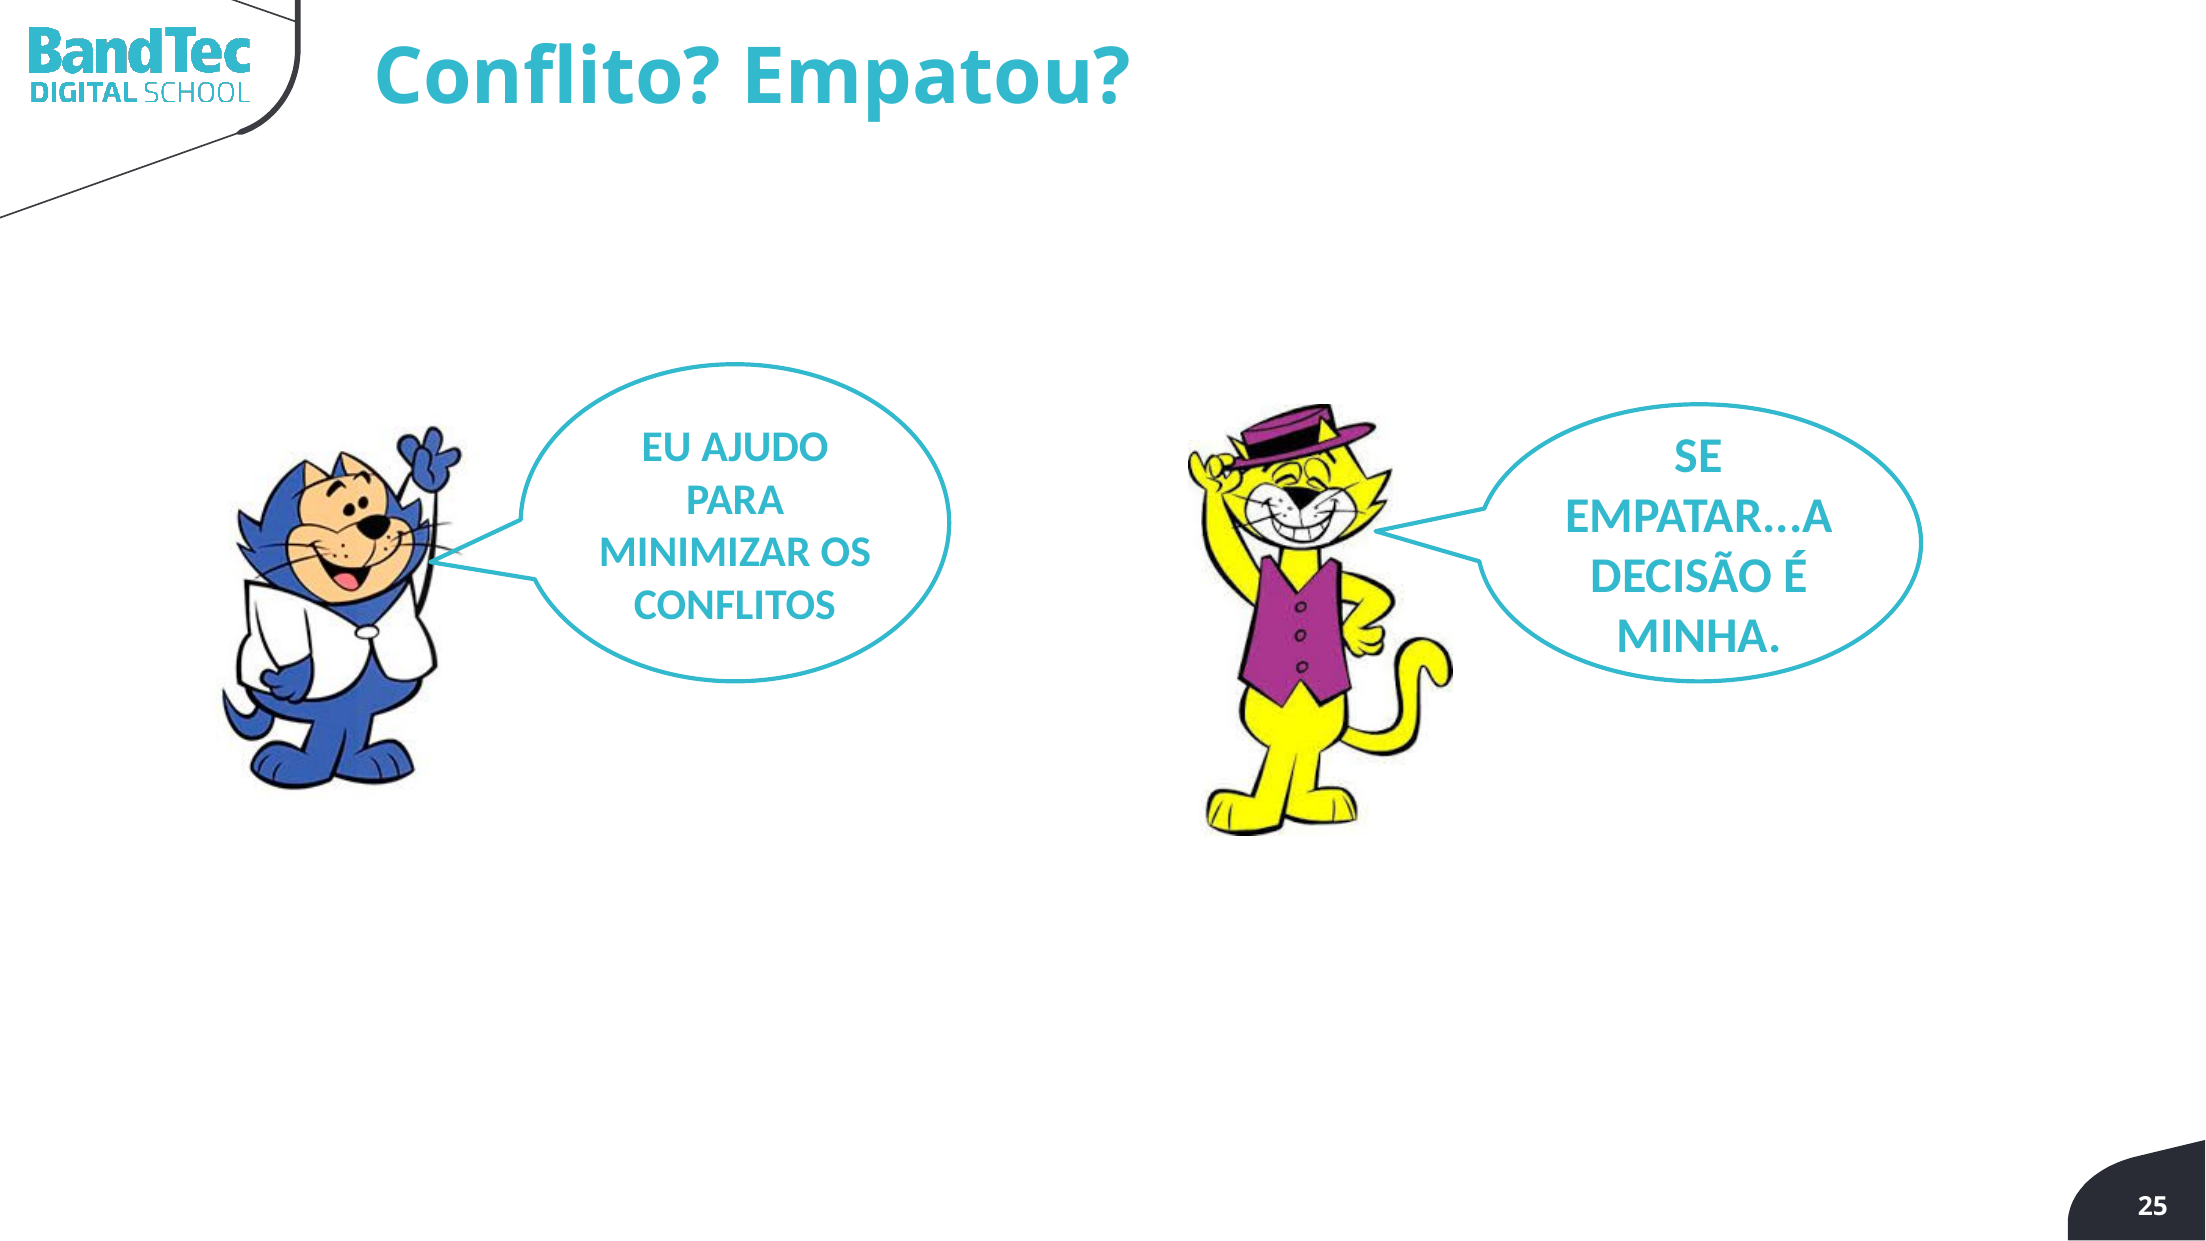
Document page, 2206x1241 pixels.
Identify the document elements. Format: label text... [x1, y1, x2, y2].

picture [212, 381, 505, 800]
list Conflito? Empatou? [358, 17, 2128, 144]
slide_number 25 [2067, 1186, 2172, 1223]
text_box SE EMPATAR...A DECISÃO É MINHA. [1459, 402, 1924, 684]
text_box EU AJUDO PARA MINIMIZAR OS CONFLITOS [509, 362, 952, 684]
picture [29, 27, 250, 110]
picture [1187, 404, 1454, 837]
